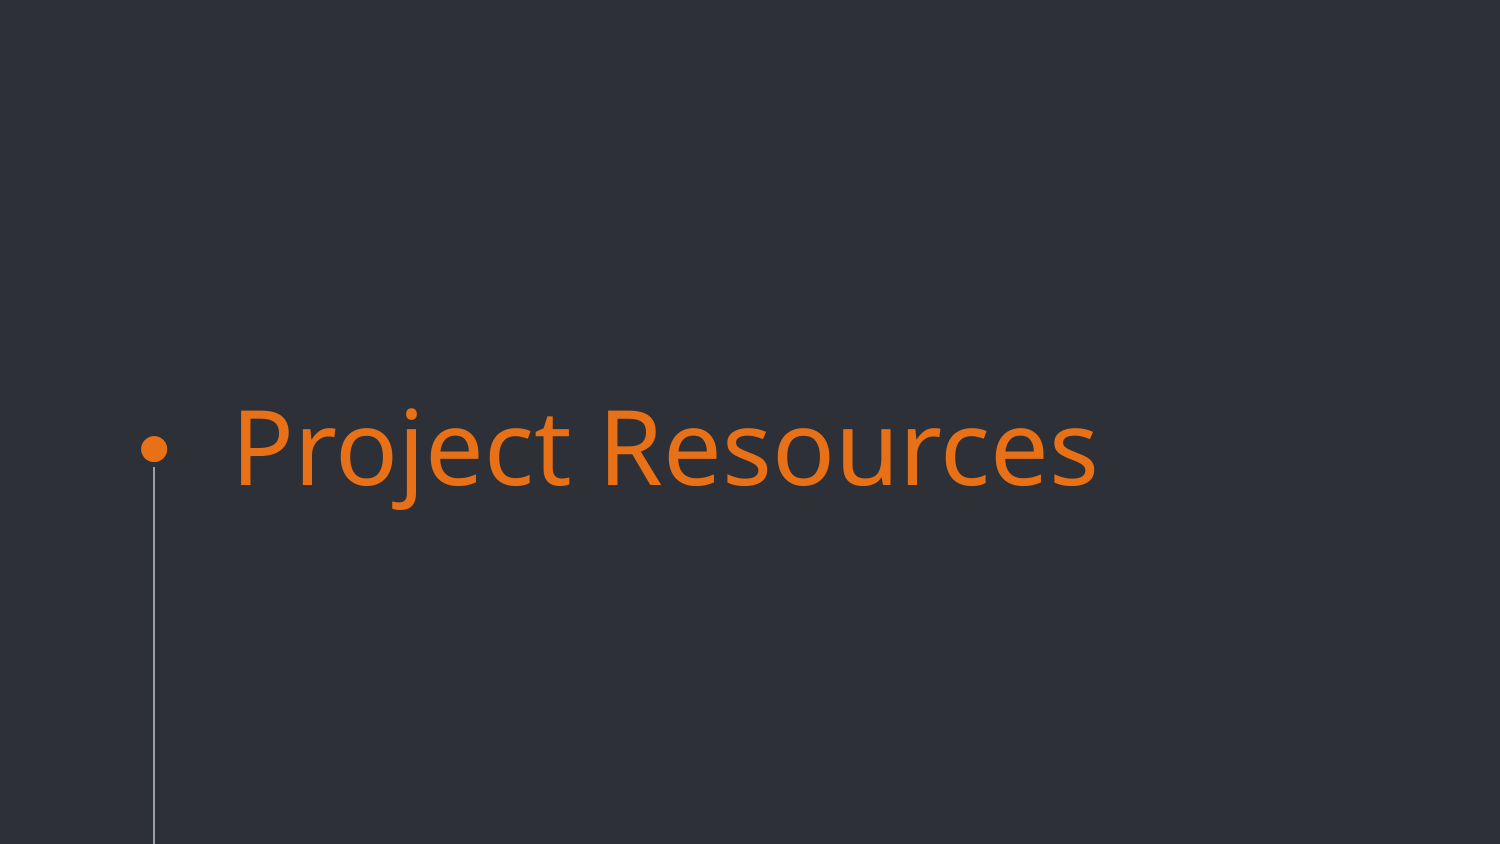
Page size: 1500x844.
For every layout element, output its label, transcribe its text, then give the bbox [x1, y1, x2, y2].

title Project Resources [216, 366, 1313, 557]
